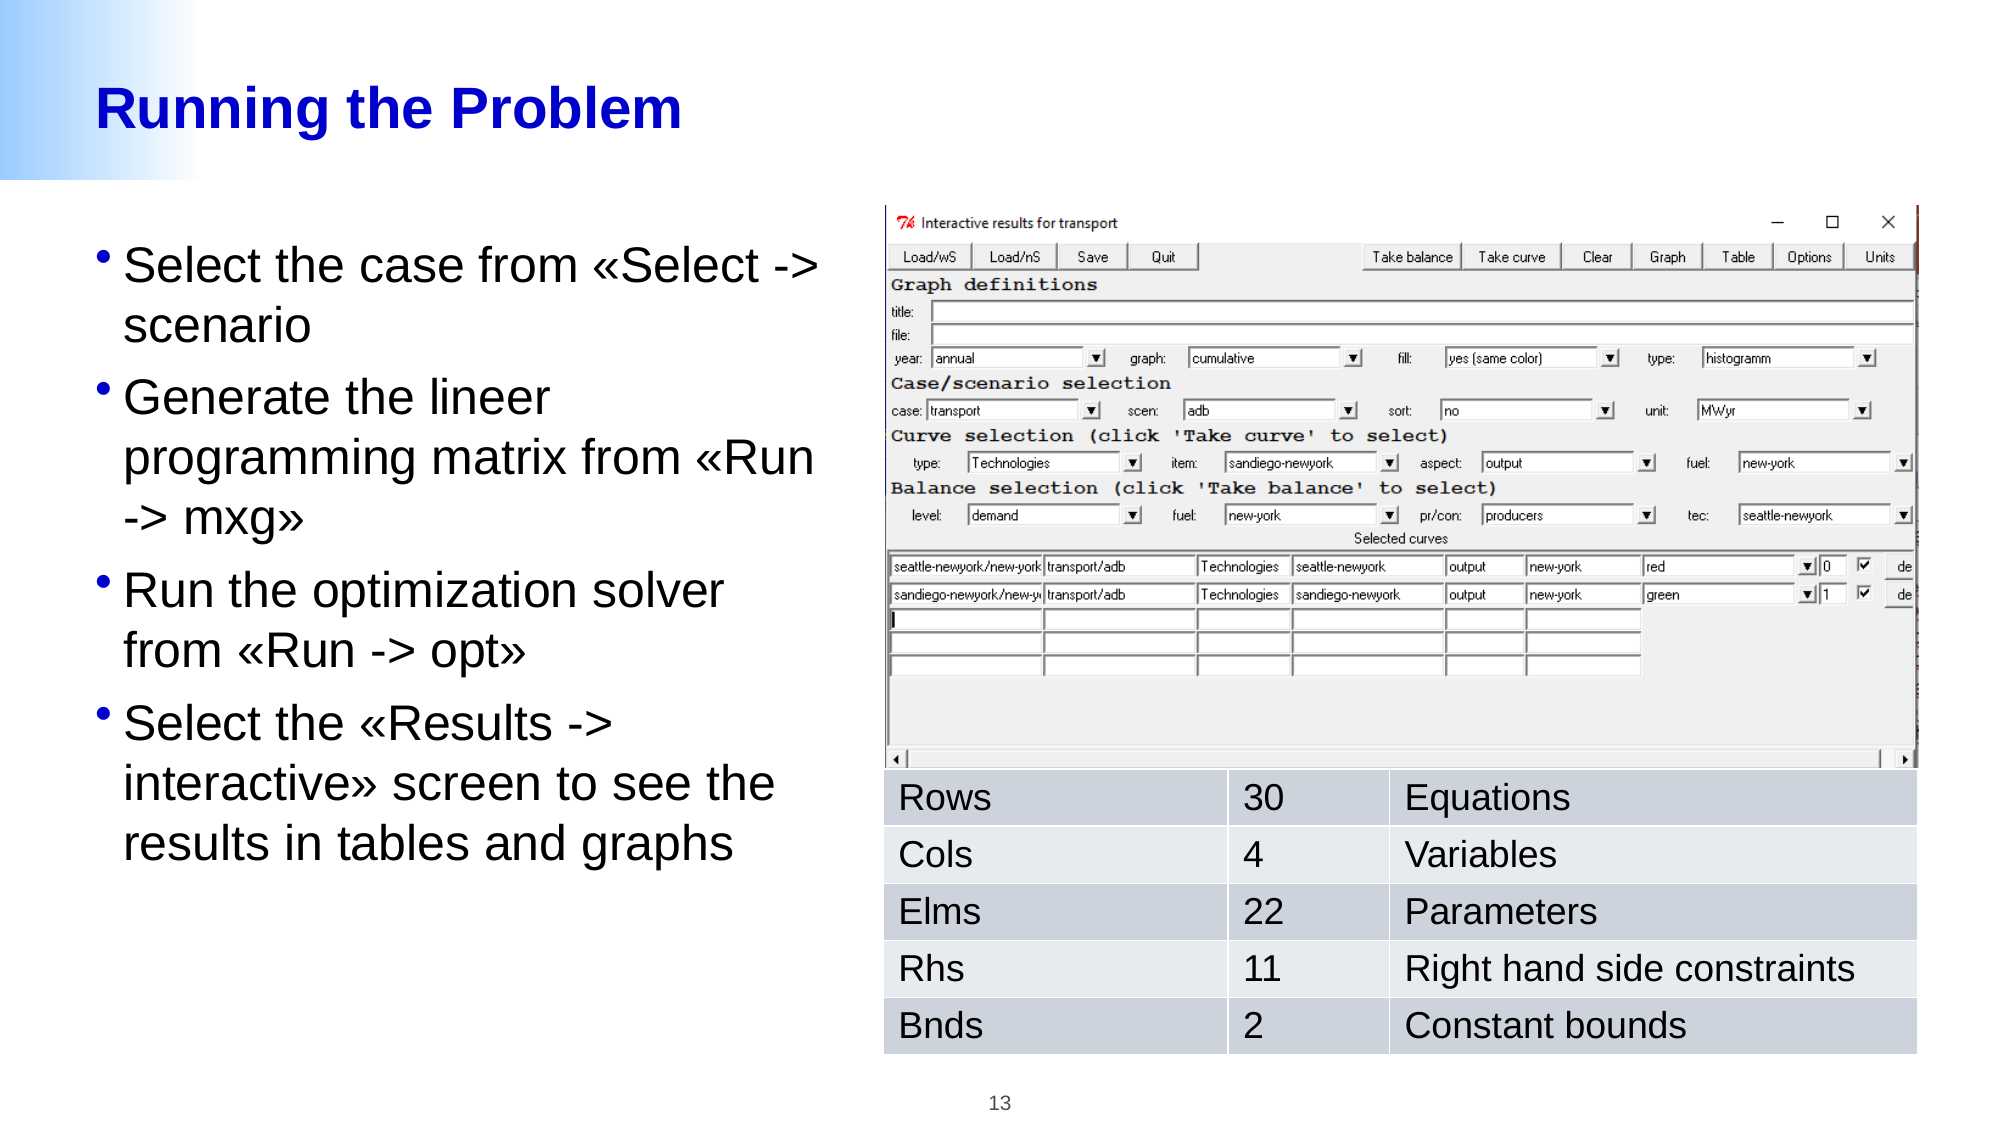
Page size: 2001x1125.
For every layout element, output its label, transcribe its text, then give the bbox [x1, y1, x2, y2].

table_cell Parameters [1390, 884, 1917, 940]
table_header 30 [1229, 778, 1389, 825]
table_cell 4 [1229, 827, 1389, 883]
table_header Rows [884, 777, 1227, 825]
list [884, 205, 1919, 770]
list Select the case from «Select -> scenario Generate the lineer programming matrix from «Run -> mxg» Run the optimization solver from «Run -> opt» Select the «Results -> interactive» screen to see the results in tables and graphs [79, 224, 853, 1035]
table_cell Constant bounds [1390, 998, 1917, 1054]
table_cell Elms [884, 884, 1227, 940]
table_cell Right hand side constraints [1390, 941, 1917, 997]
table_cell 22 [1229, 884, 1389, 940]
table_cell Bnds [884, 998, 1227, 1054]
table_cell 11 [1229, 941, 1389, 997]
table_cell Rhs [884, 941, 1227, 997]
table_header Equations [1390, 777, 1917, 825]
table_cell Variables [1390, 827, 1917, 883]
title Running the Problem [79, 29, 1921, 181]
table_cell 2 [1229, 998, 1389, 1054]
table_cell Cols [884, 827, 1227, 883]
